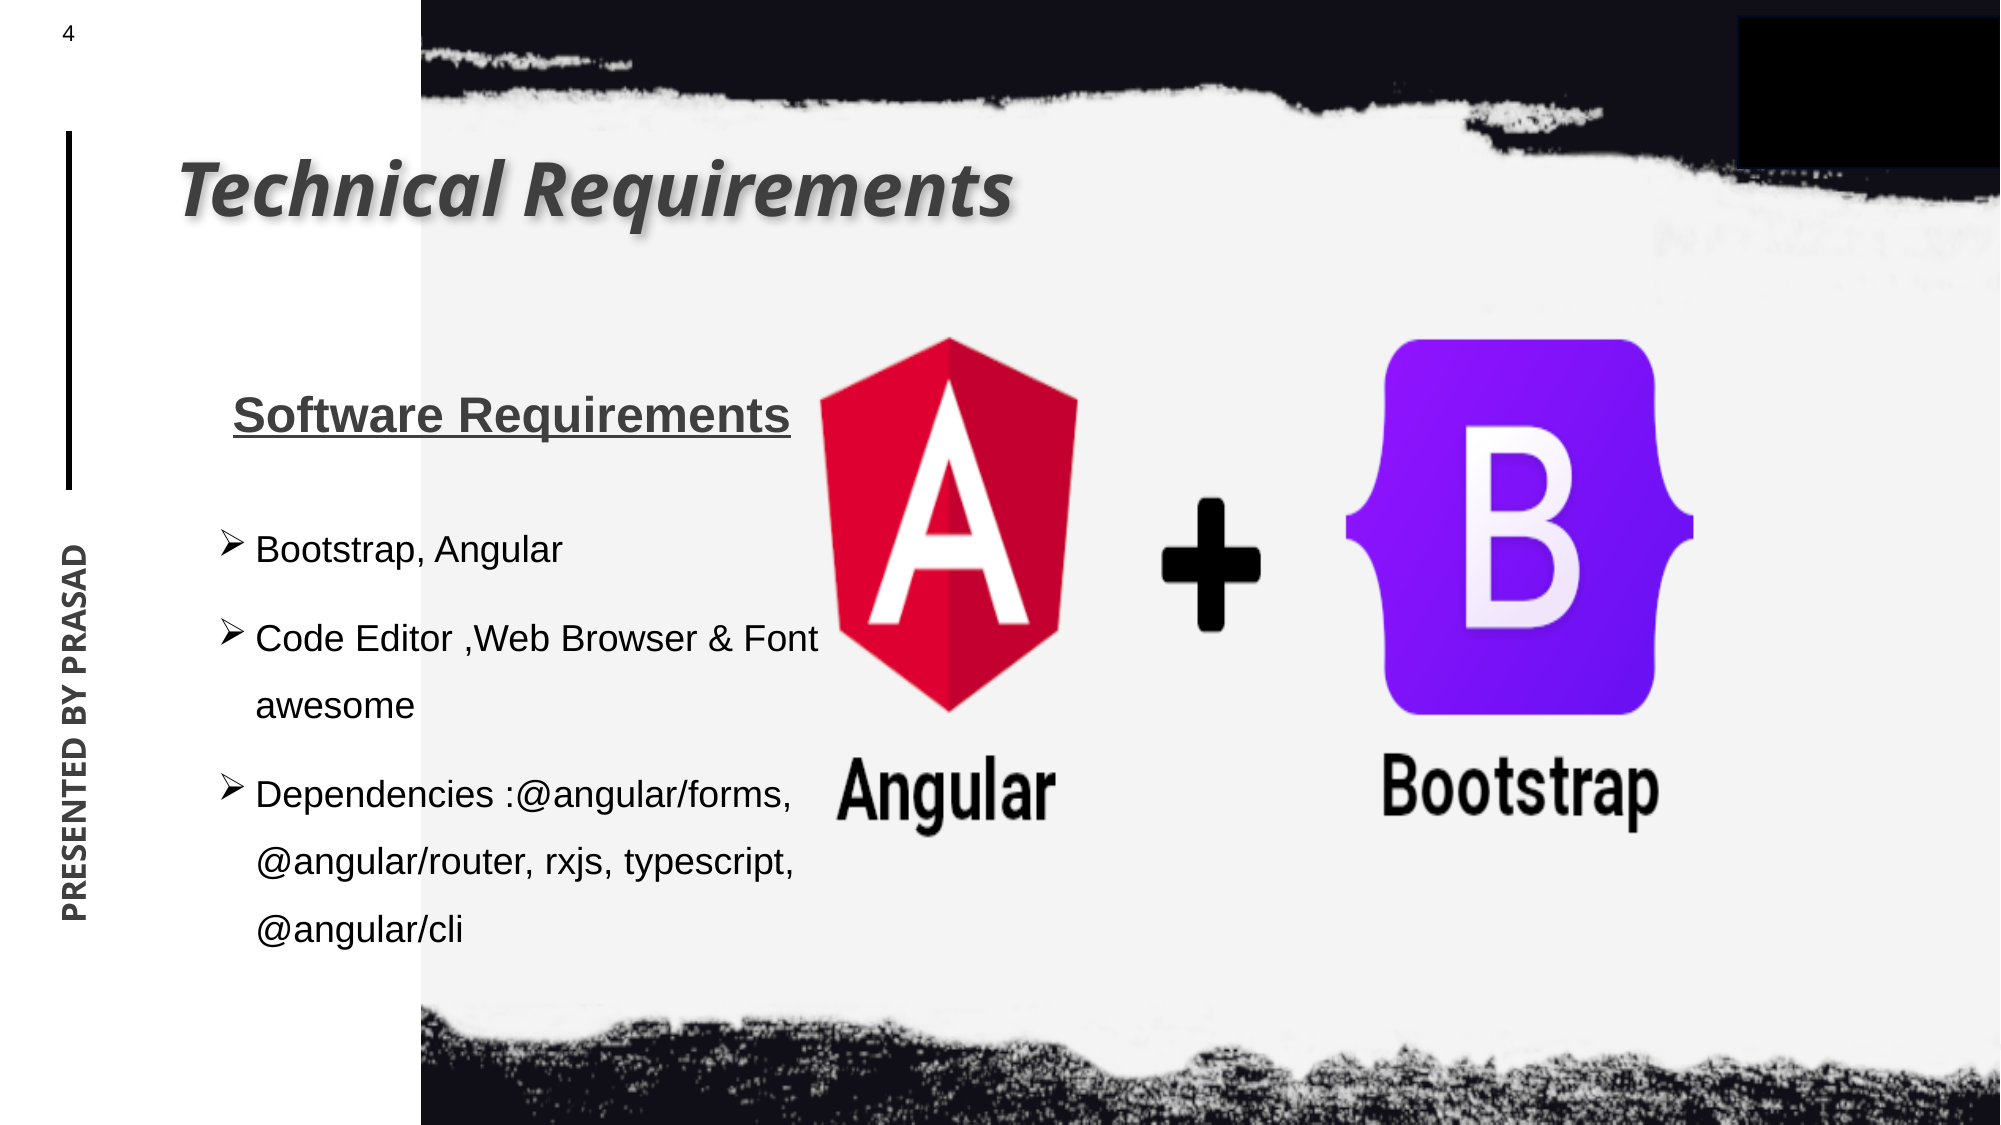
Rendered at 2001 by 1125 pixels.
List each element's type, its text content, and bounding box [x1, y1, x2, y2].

text_box Software Requirements [217, 374, 421, 495]
list Bootstrap, Angular Code Editor ,Web Browser & Font awesome Dependencies :@angular/forms, @angular/router, rxjs, typescript, @angular/cli [217, 495, 421, 969]
text_box PRESENTED BY PRASAD [23, 477, 122, 939]
picture [421, 0, 2000, 1125]
text_box Technical Requirements [160, 134, 421, 239]
